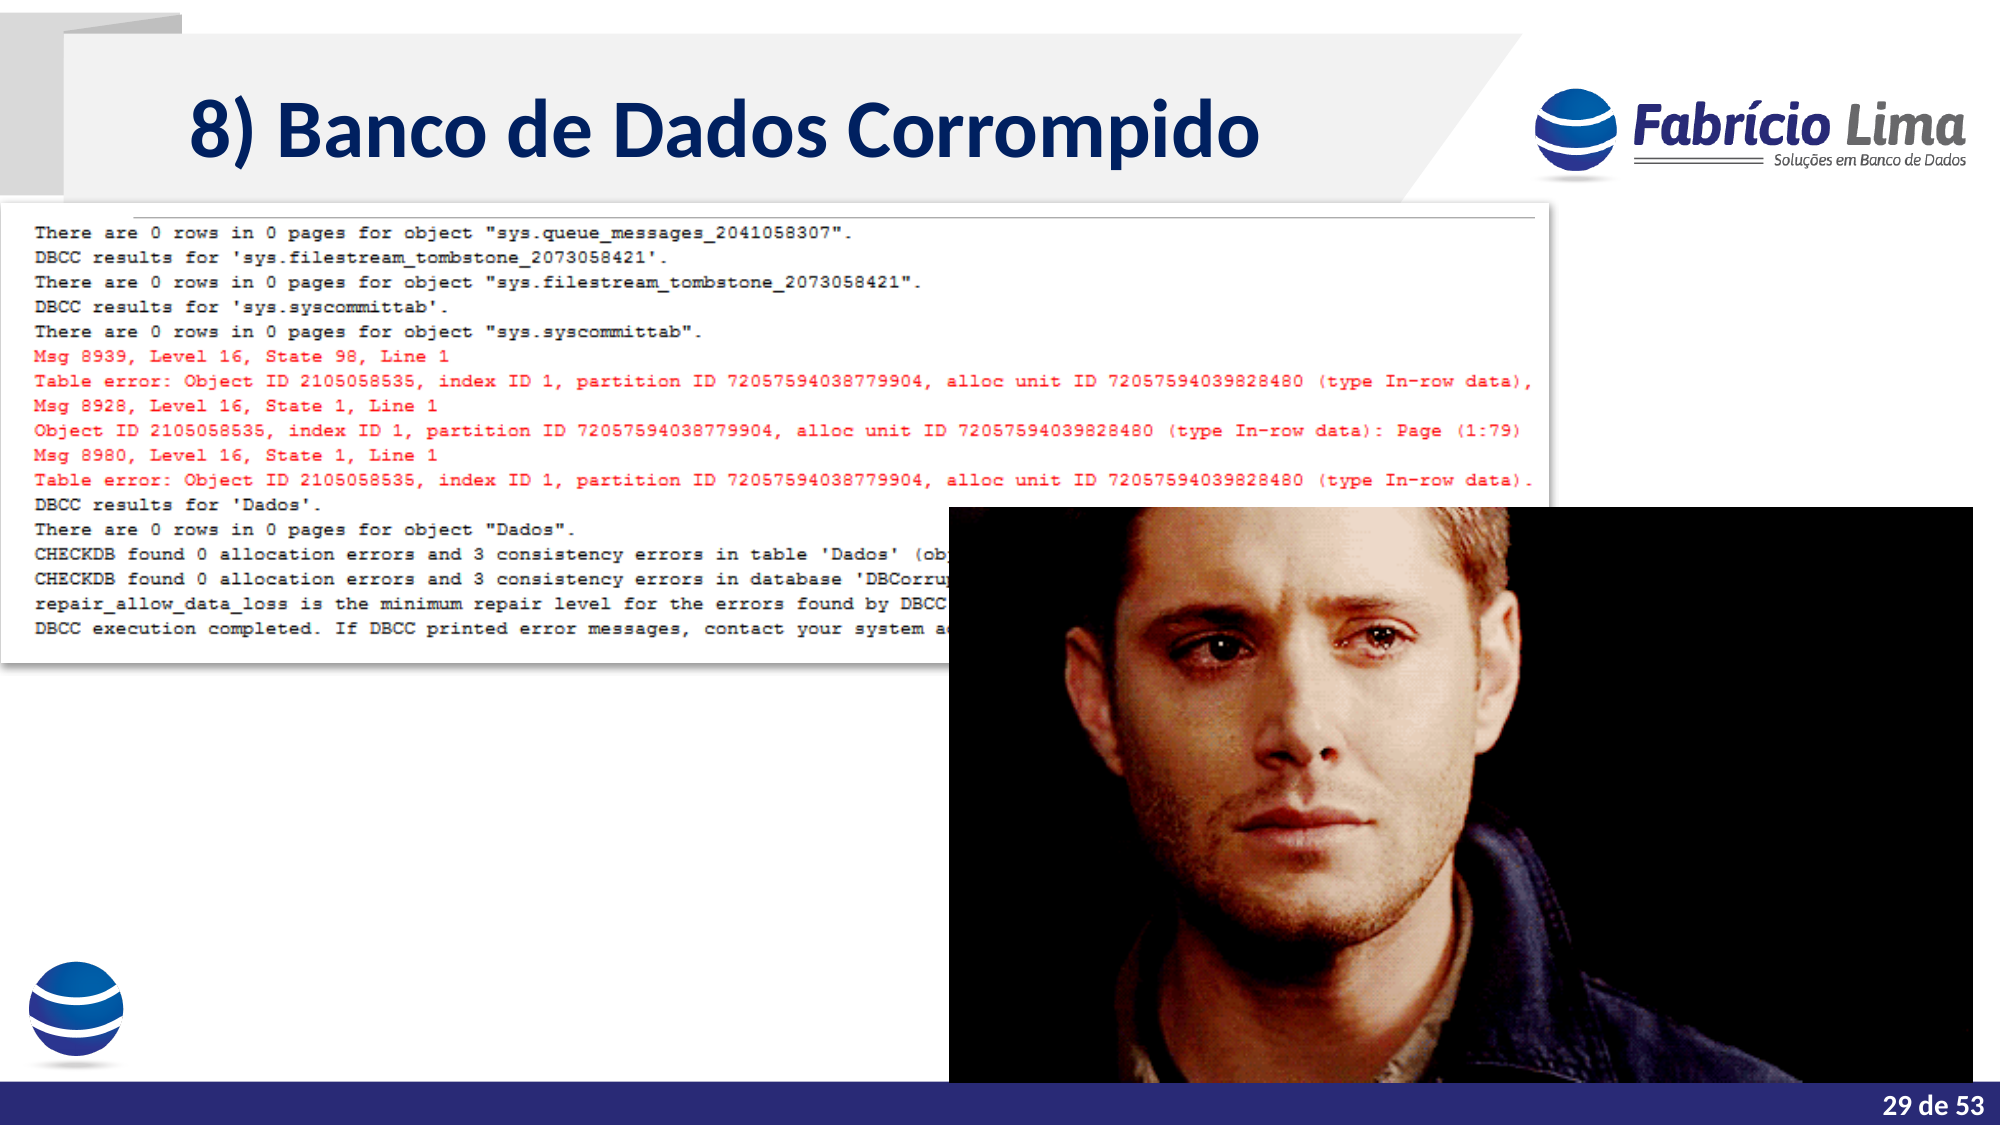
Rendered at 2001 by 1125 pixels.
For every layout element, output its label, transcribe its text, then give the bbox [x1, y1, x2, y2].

slide_number 29 de 53 [1718, 1083, 2000, 1125]
picture [15, 217, 1973, 1083]
text_box 8) Banco de Dados Corrompido [62, 31, 1390, 199]
picture [1501, 42, 1997, 217]
picture [14, 951, 137, 1082]
